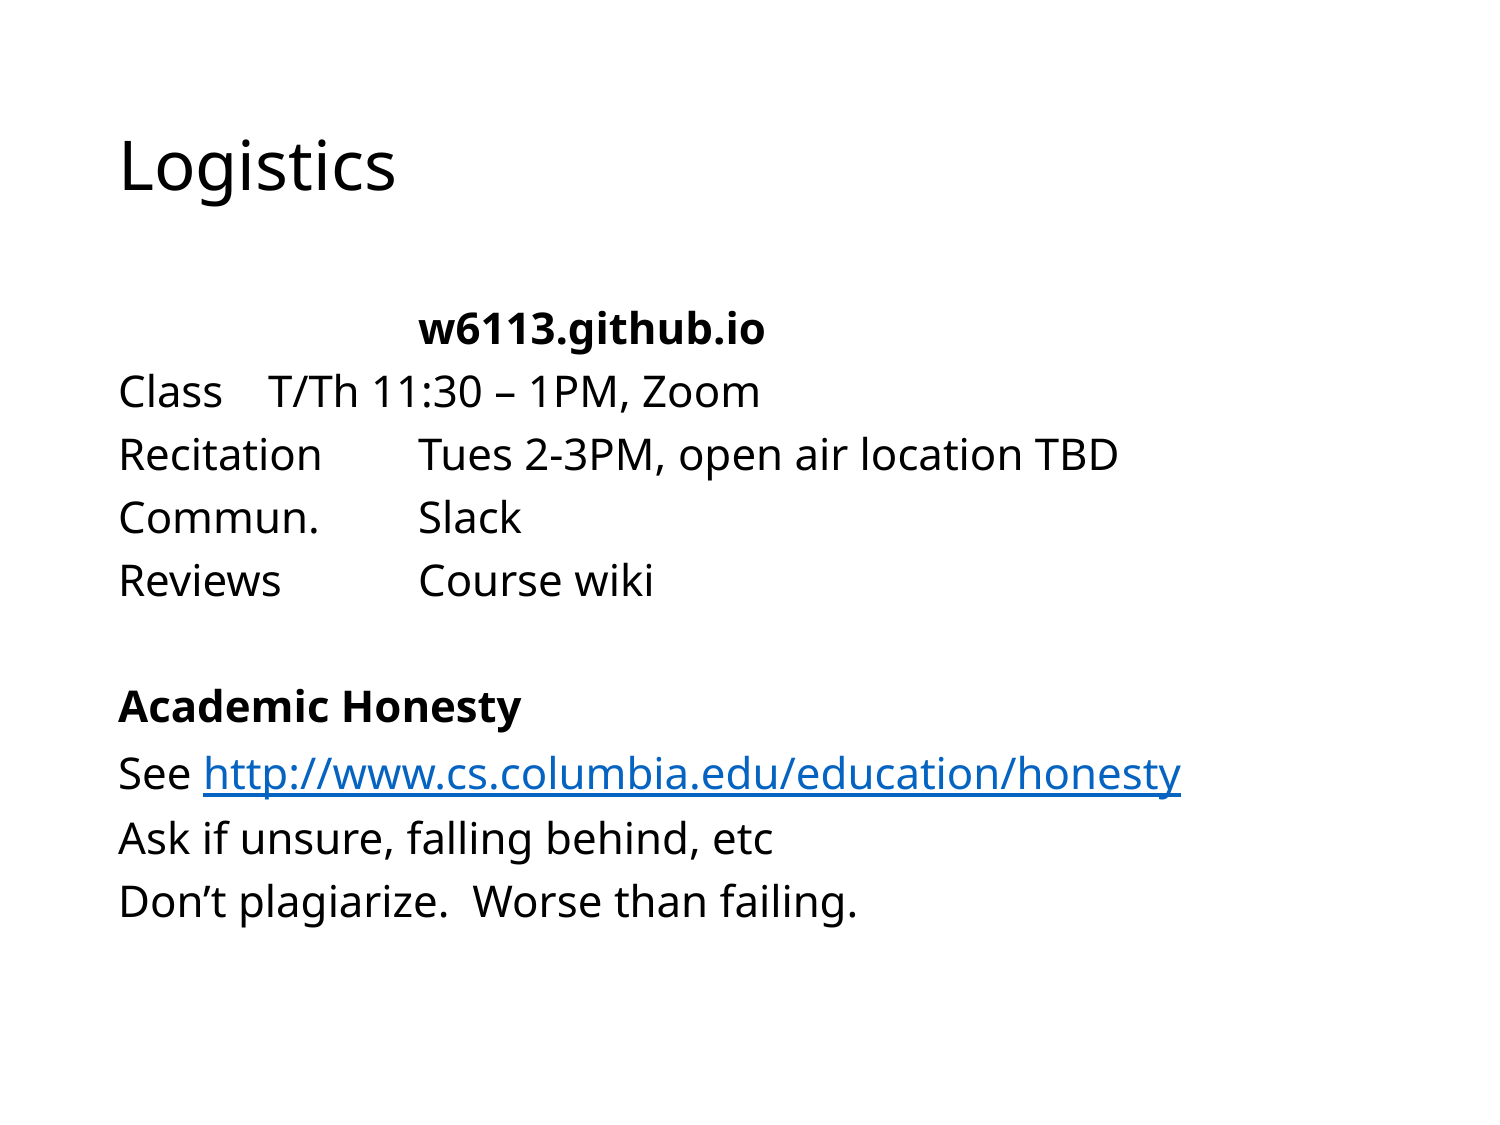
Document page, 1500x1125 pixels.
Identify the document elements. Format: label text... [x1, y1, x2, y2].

title Logistics [103, 59, 1397, 278]
list w6113.github.io Class T/Th 11:30 – 1PM, Zoom Recitation Tues 2-3PM, open air location TBD Commun. Slack Reviews Course wiki Academic Honesty See http://www.cs.columbia.edu/education/honesty Ask if unsure, falling behind, etc Don’t plagiarize. Worse than failing. [103, 299, 1397, 1014]
